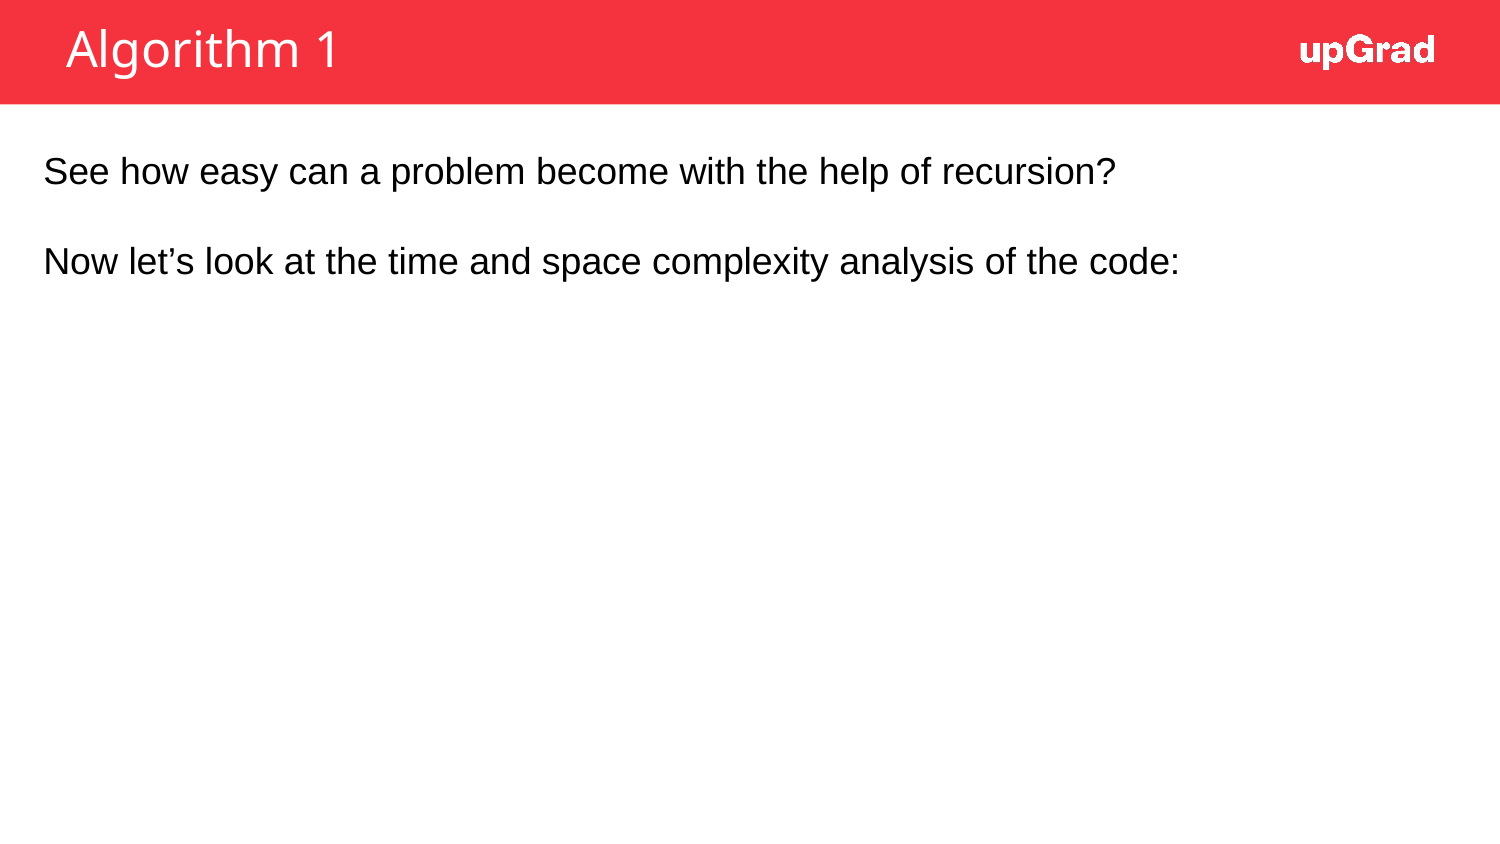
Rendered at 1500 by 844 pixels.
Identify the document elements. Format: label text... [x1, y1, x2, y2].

text_box [1300, 34, 1434, 70]
text_box See how easy can a problem become with the help of recursion? Now let’s look at the time and space complexity analysis of the code: [28, 132, 1472, 763]
text_box [0, 0, 1500, 105]
text_box Algorithm 1 [63, 15, 1203, 80]
